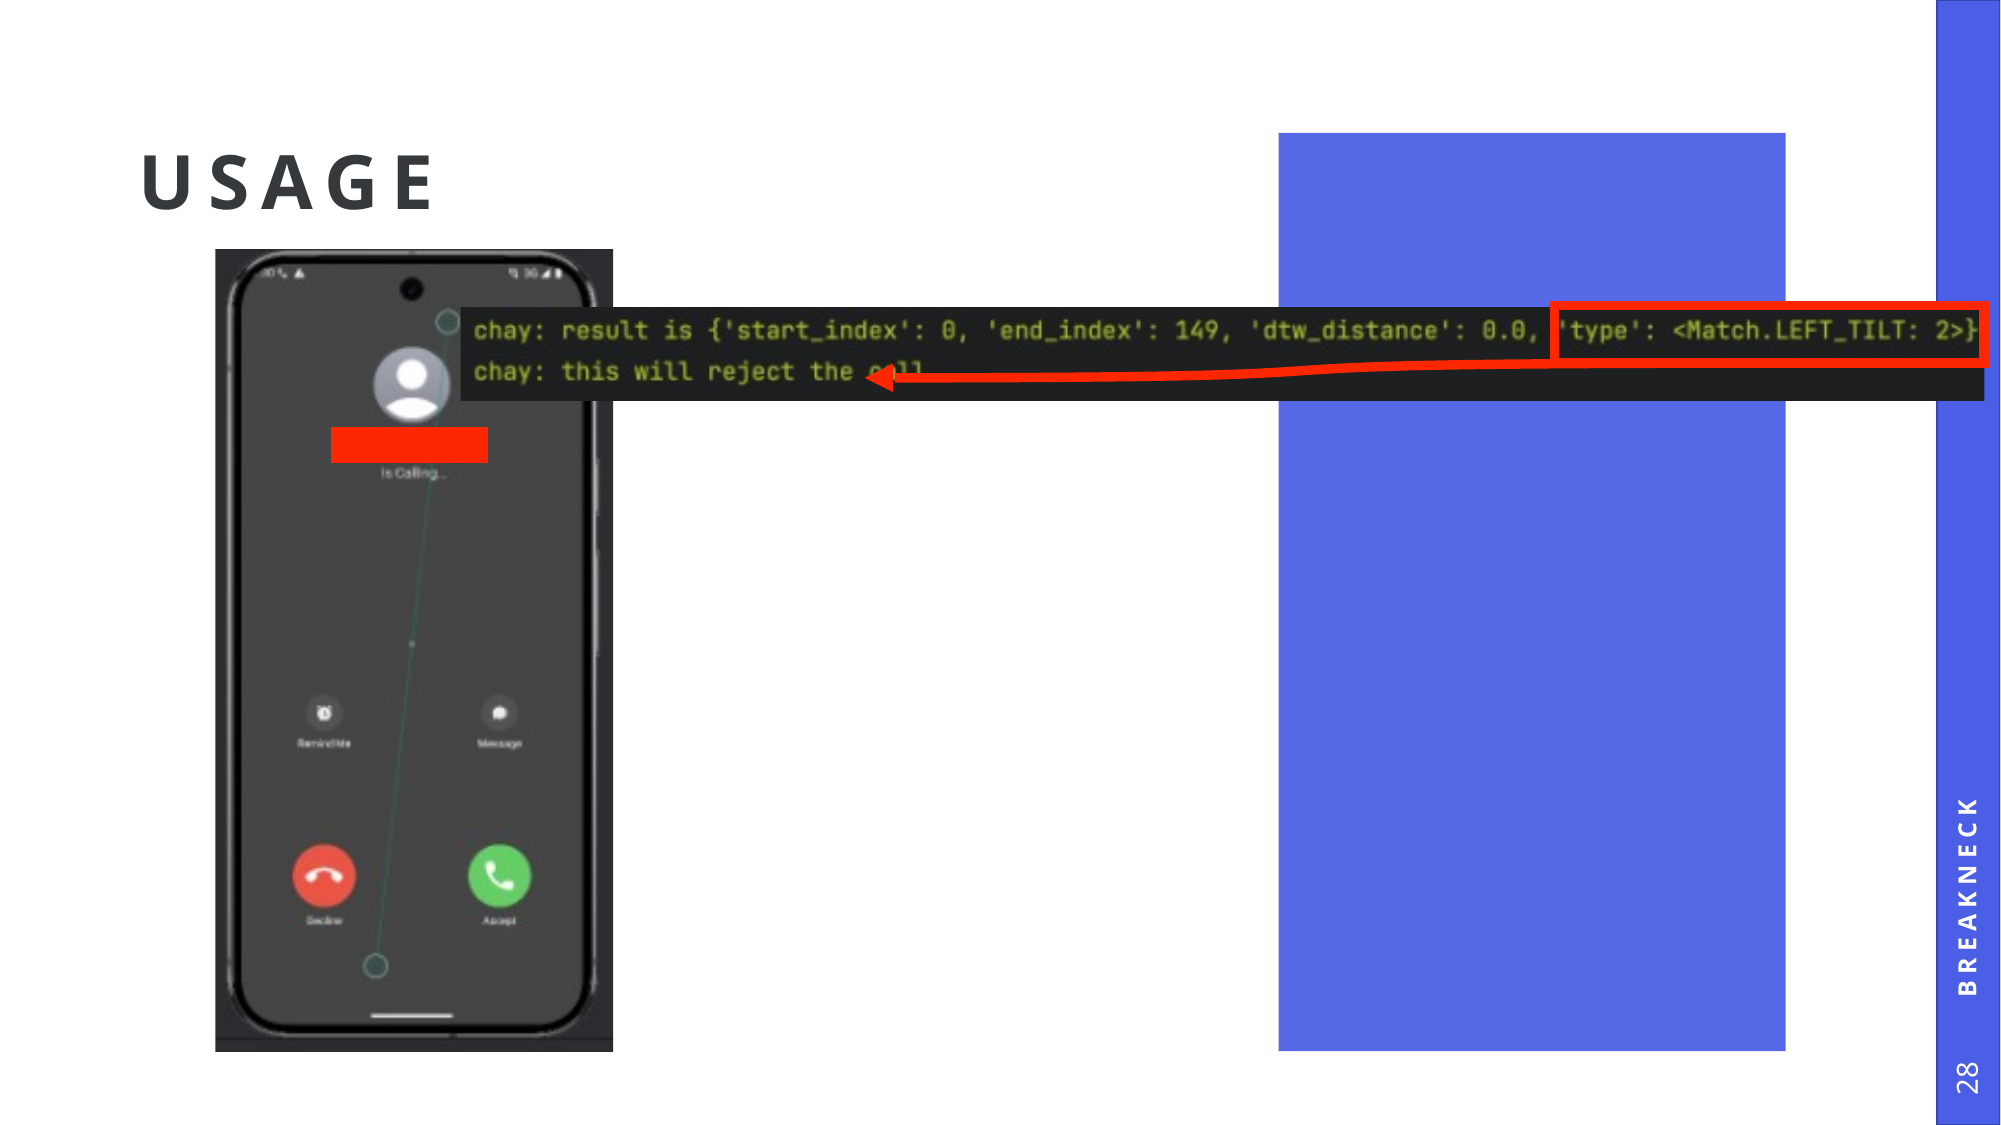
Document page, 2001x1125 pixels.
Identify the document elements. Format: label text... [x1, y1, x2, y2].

slide_number 28 [1937, 1032, 2000, 1125]
title usage [139, 145, 1082, 306]
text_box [864, 363, 1752, 378]
picture [215, 249, 1985, 1052]
footer breakneck [1937, 0, 2000, 1032]
